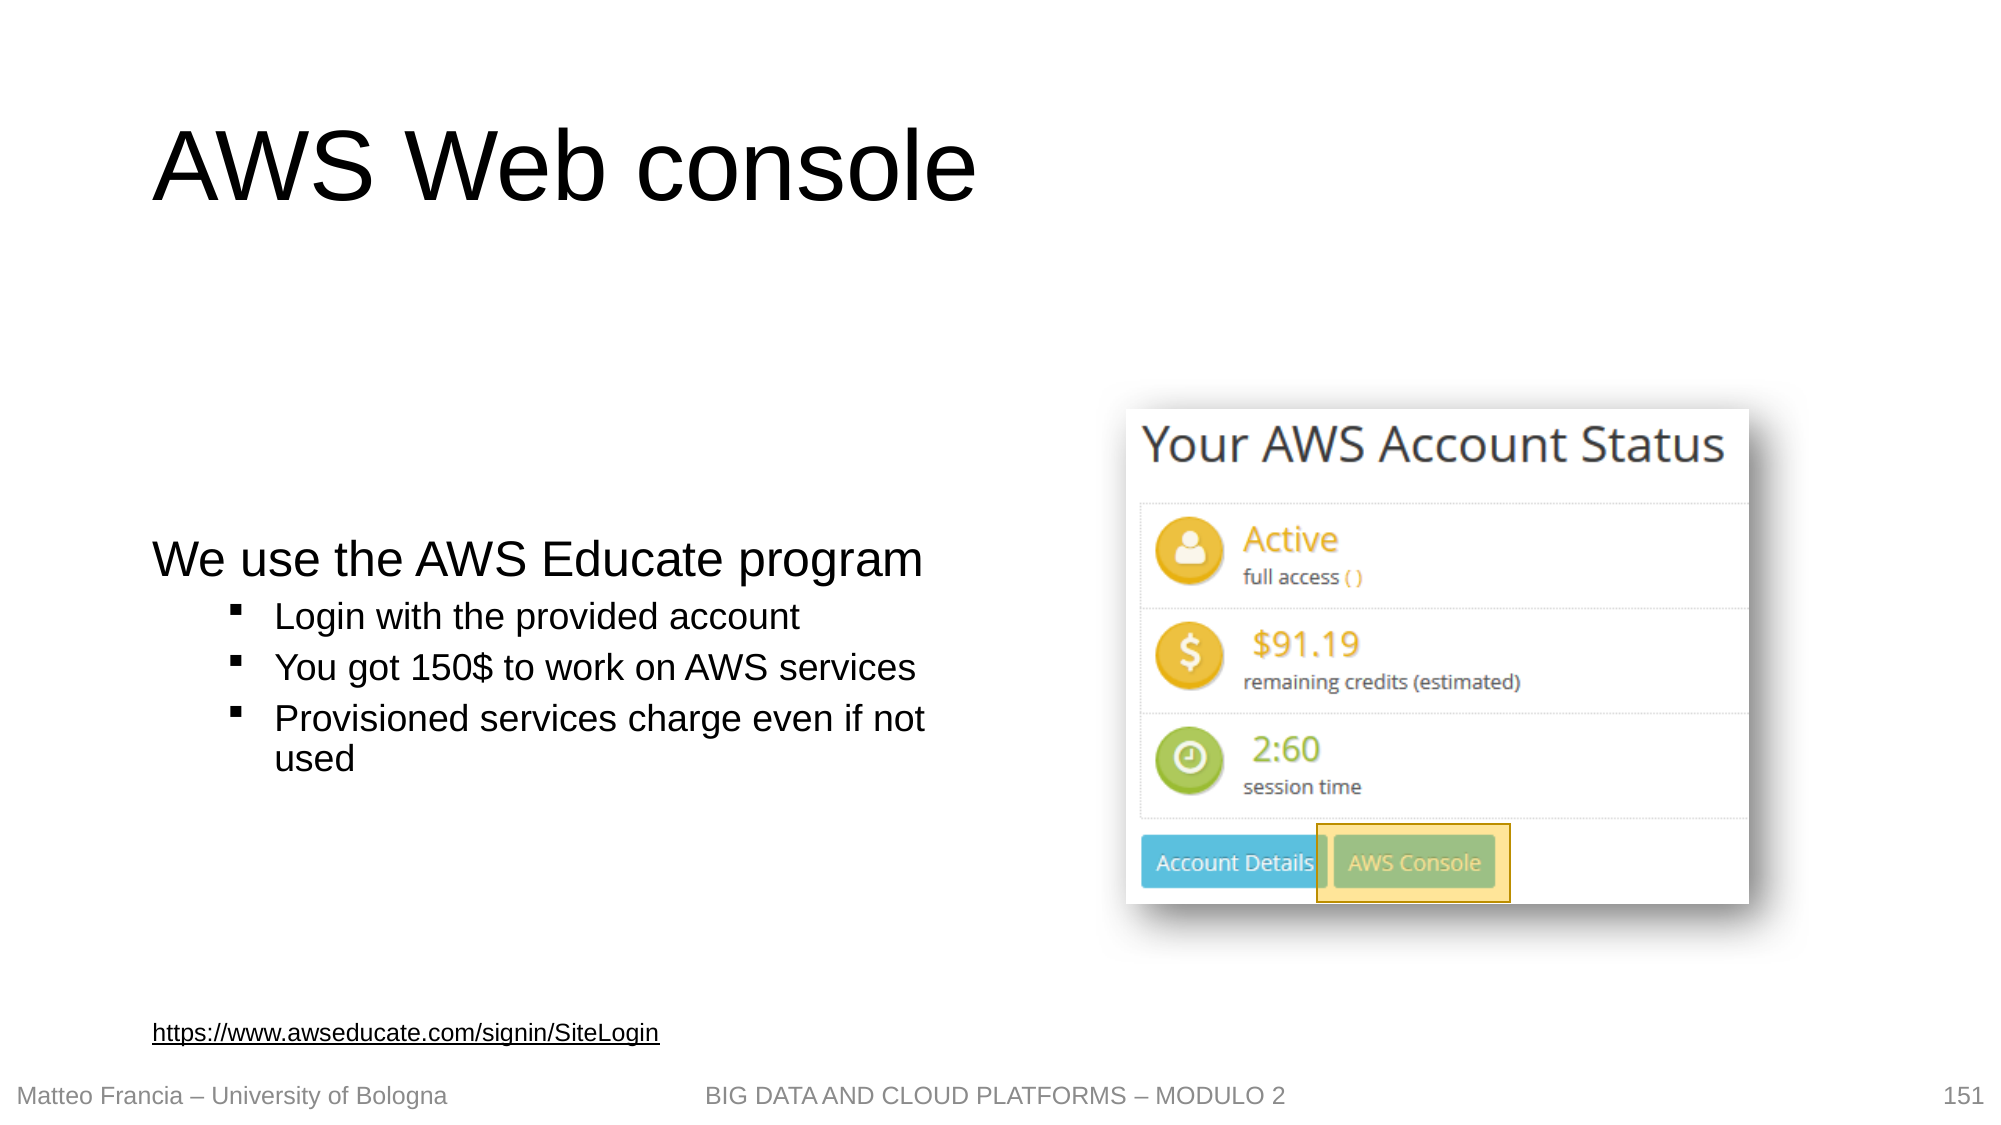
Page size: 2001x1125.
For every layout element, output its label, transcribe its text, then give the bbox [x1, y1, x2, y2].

list We use the AWS Educate program Login with the provided account You got 150$ to work on AWS services Provisioned services charge even if not used [137, 299, 988, 1003]
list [1126, 409, 1749, 904]
title AWS Web console [137, 59, 1863, 278]
list https://www.awseducate.com/signin/SiteLogin [137, 1003, 1863, 1064]
footer Matteo Francia – University of Bologna [0, 1065, 466, 1125]
slide_number 151 [1550, 1065, 2000, 1125]
